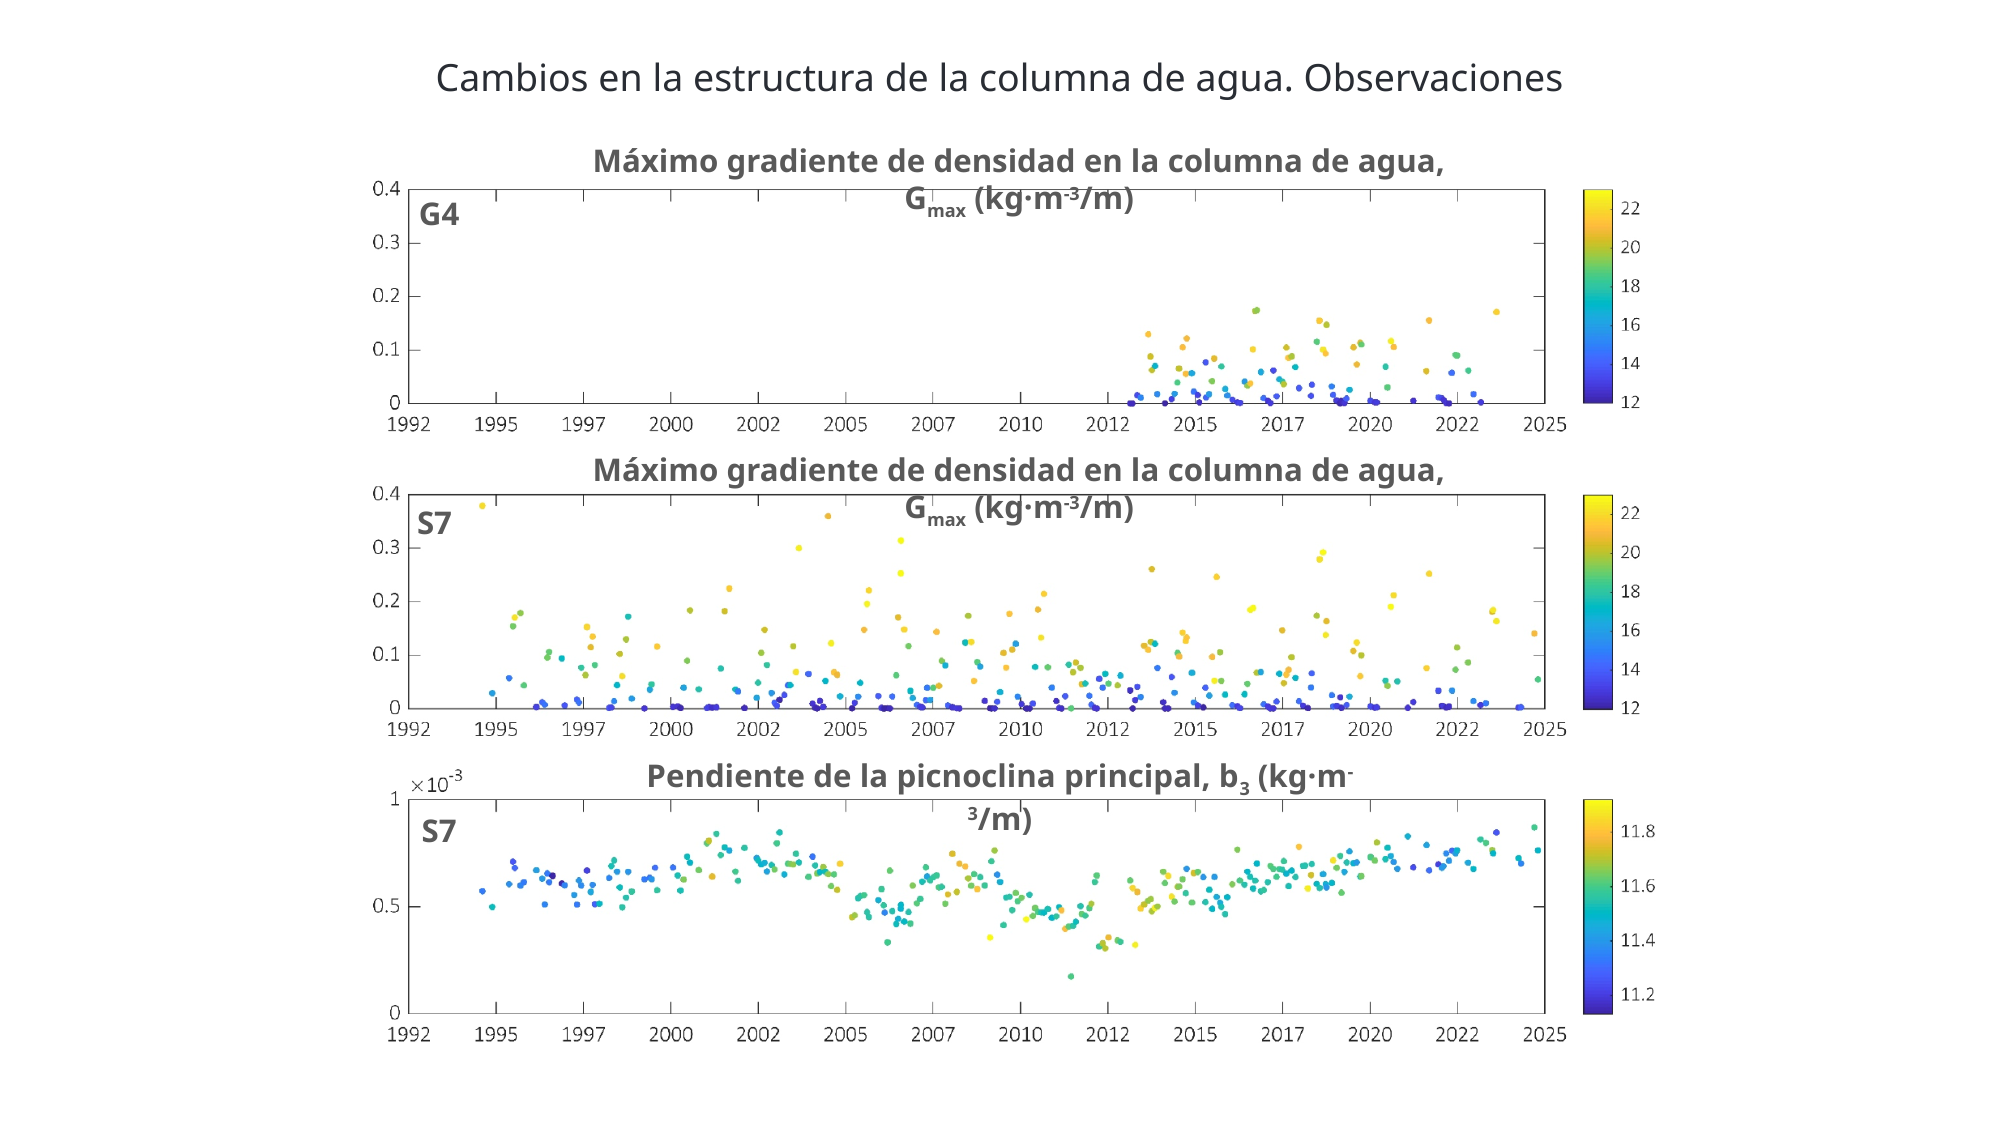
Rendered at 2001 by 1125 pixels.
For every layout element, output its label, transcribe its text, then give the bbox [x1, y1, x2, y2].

text_box S7 [393, 495, 476, 548]
text_box S7 [398, 804, 481, 857]
text_box Cambios en la estructura de la columna de agua. Observaciones [420, 46, 490, 106]
text_box G4 [398, 186, 481, 239]
picture [202, 0, 1800, 1125]
text_box Cambios en la estructura de la columna de agua. Observaciones [1509, 46, 1580, 106]
